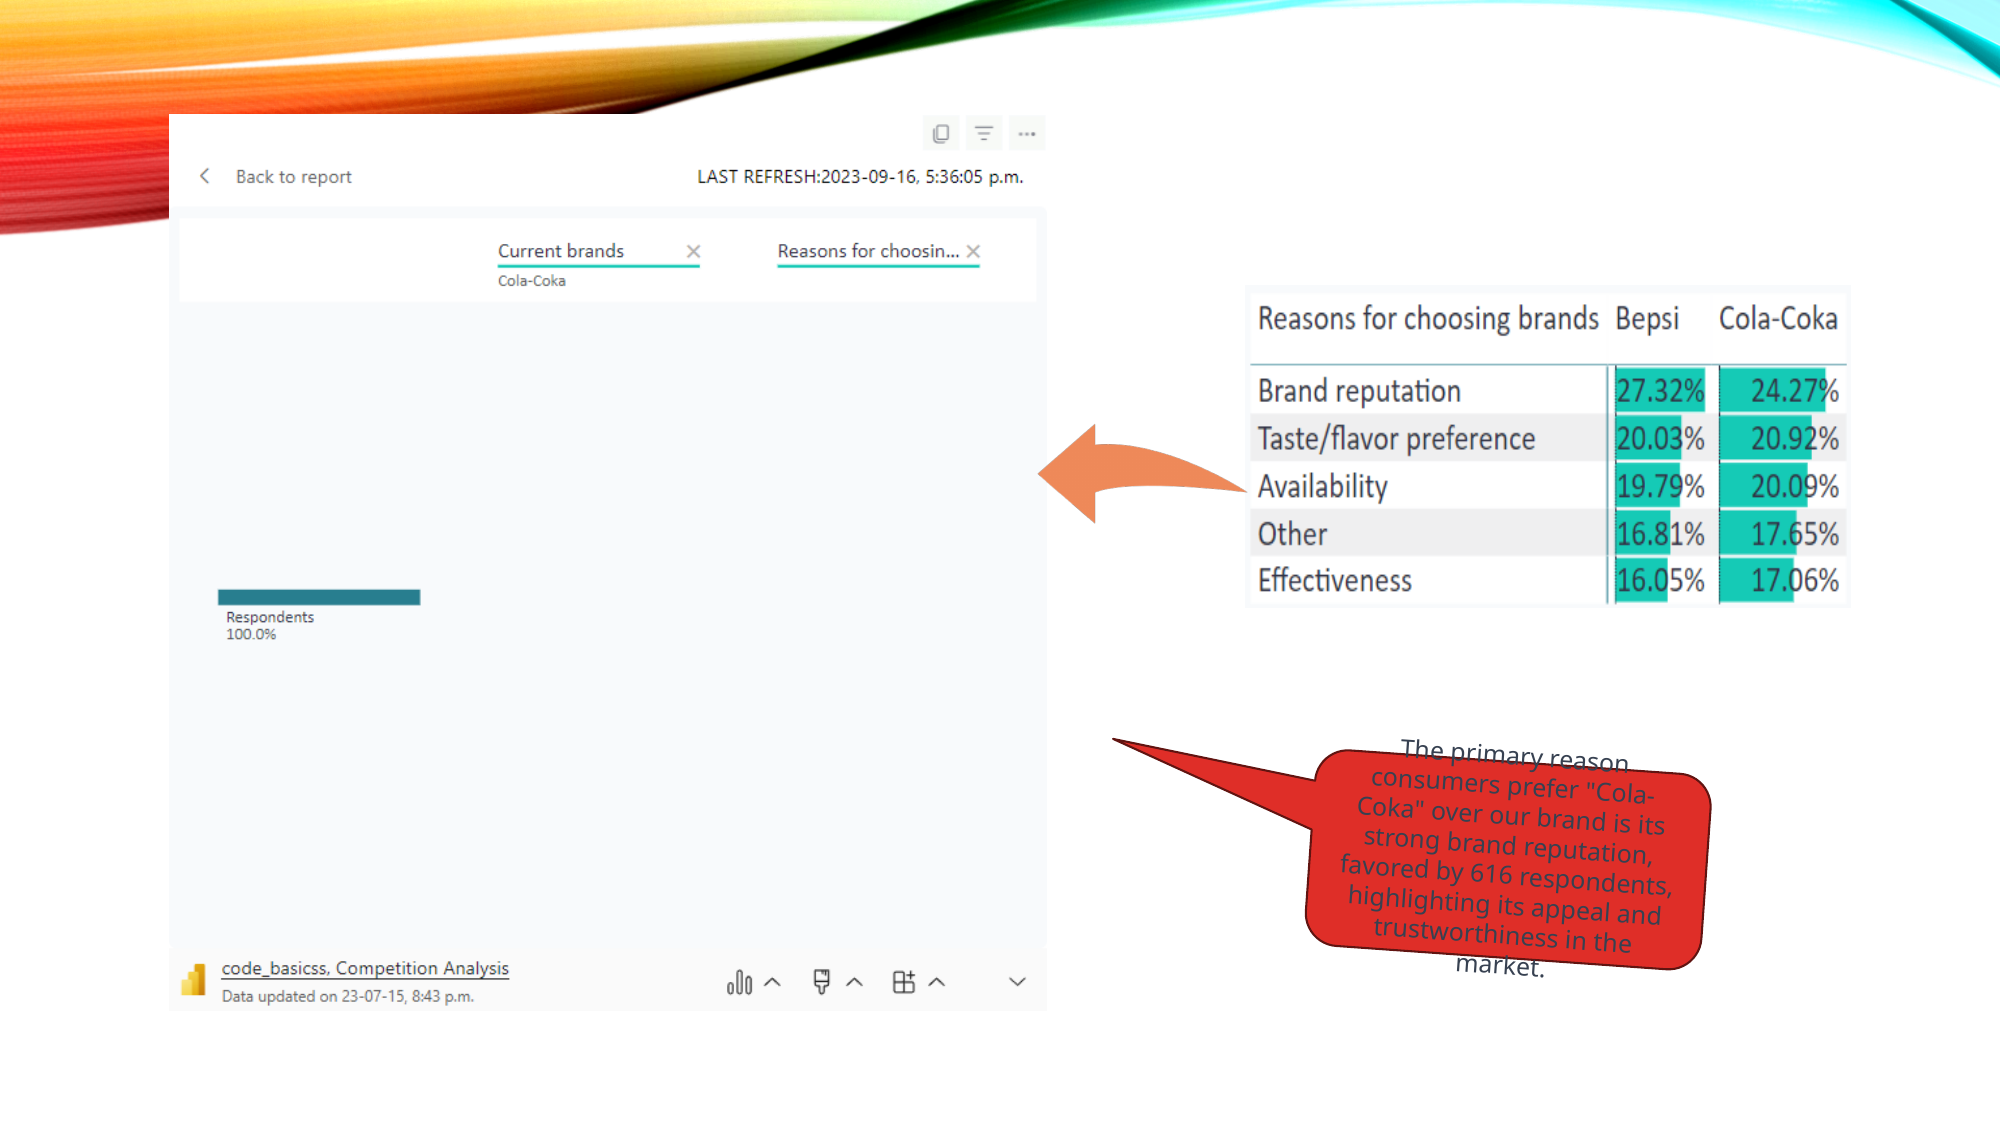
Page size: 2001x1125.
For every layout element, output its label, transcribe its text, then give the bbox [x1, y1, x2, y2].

picture [0, 0, 2000, 1011]
text_box The primary reason consumers prefer "Cola-Coka" over our brand is its strong brand reputation, favored by 616 respondents, highlighting its appeal and trustworthiness in the market. [1112, 737, 1712, 971]
